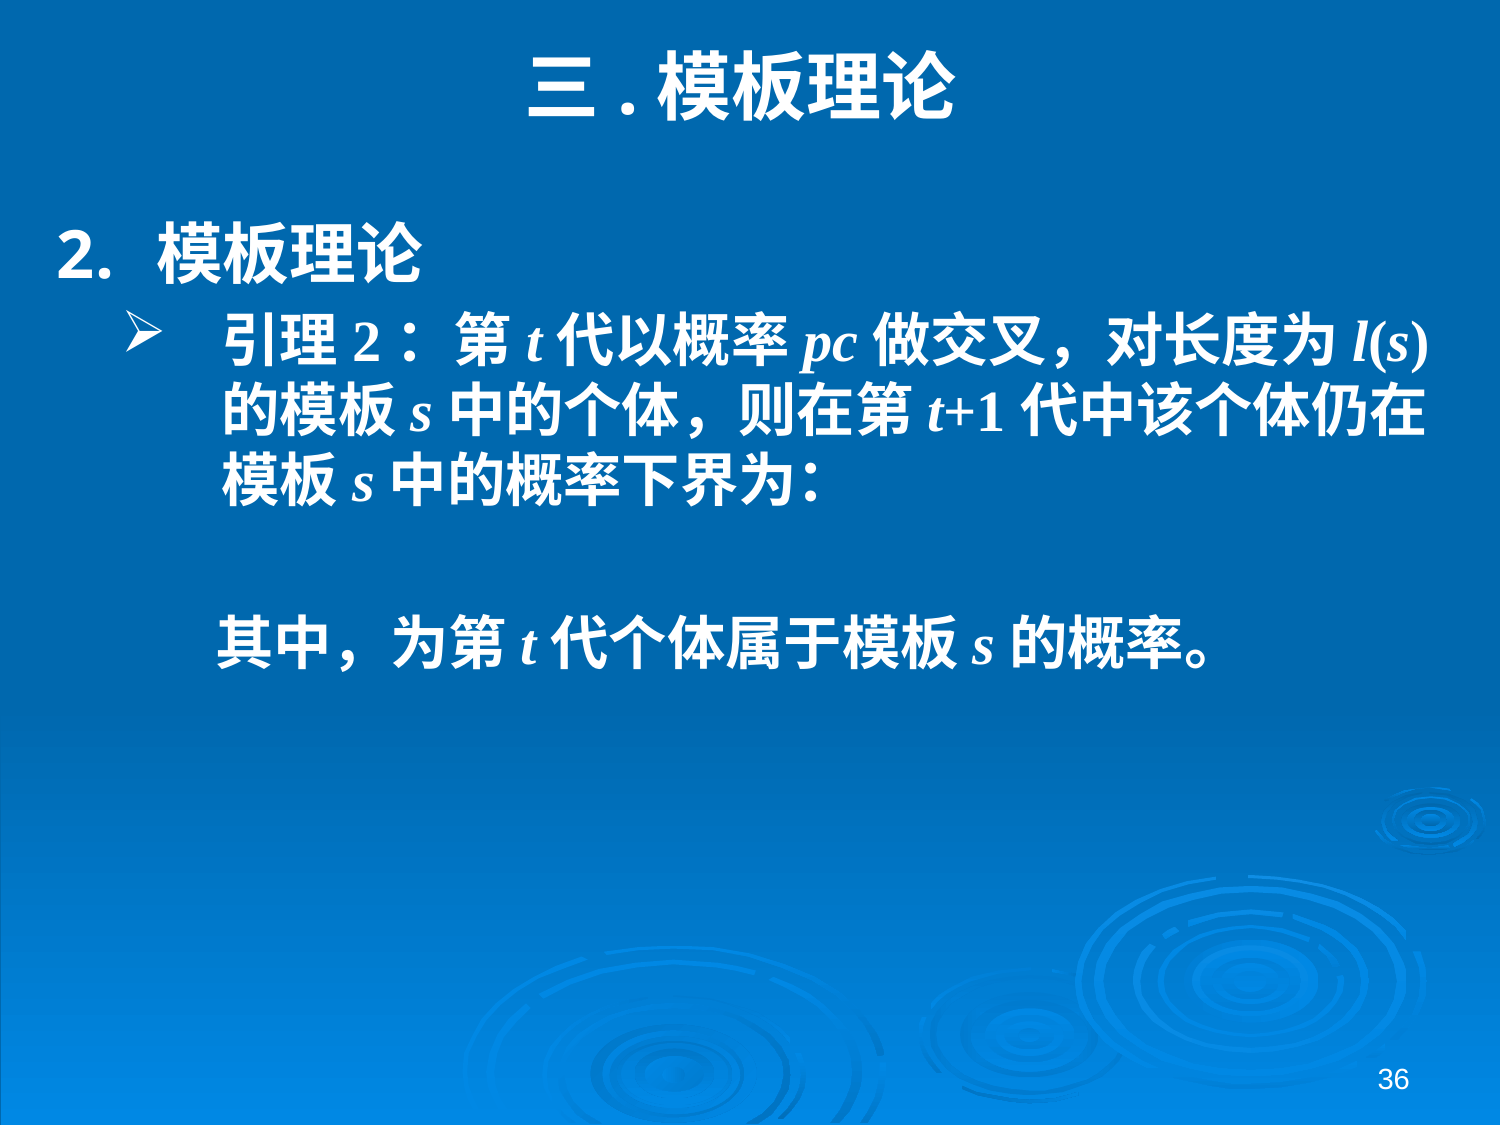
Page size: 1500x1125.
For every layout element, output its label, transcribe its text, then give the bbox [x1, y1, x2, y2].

title 三.模板理论 [33, 30, 1448, 138]
slide_number 36 [1074, 1024, 1426, 1103]
